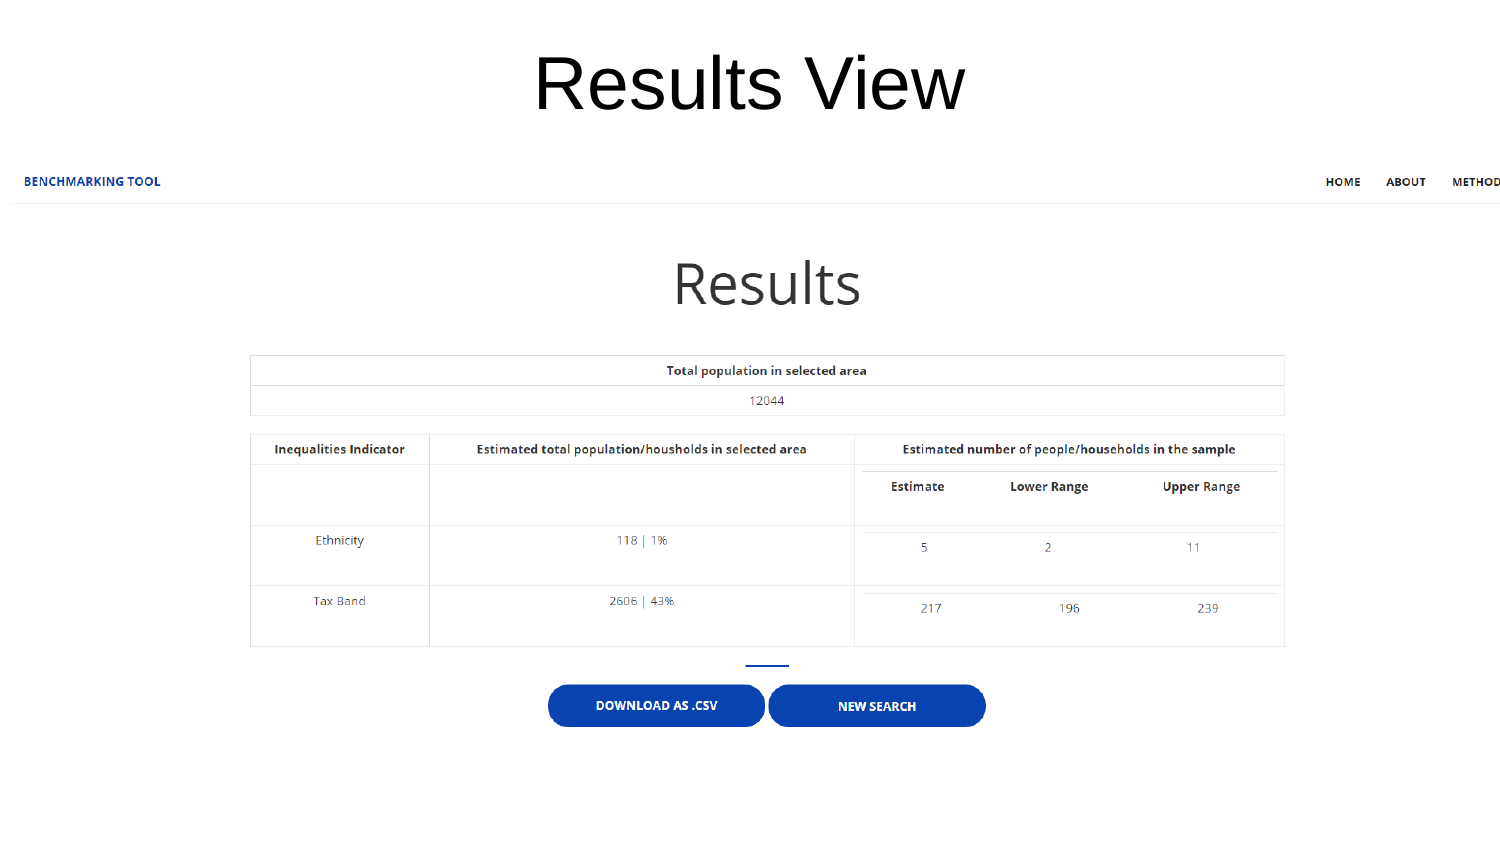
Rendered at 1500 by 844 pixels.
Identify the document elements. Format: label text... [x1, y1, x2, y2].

title Results View [51, 10, 1449, 149]
picture [9, 161, 1500, 844]
